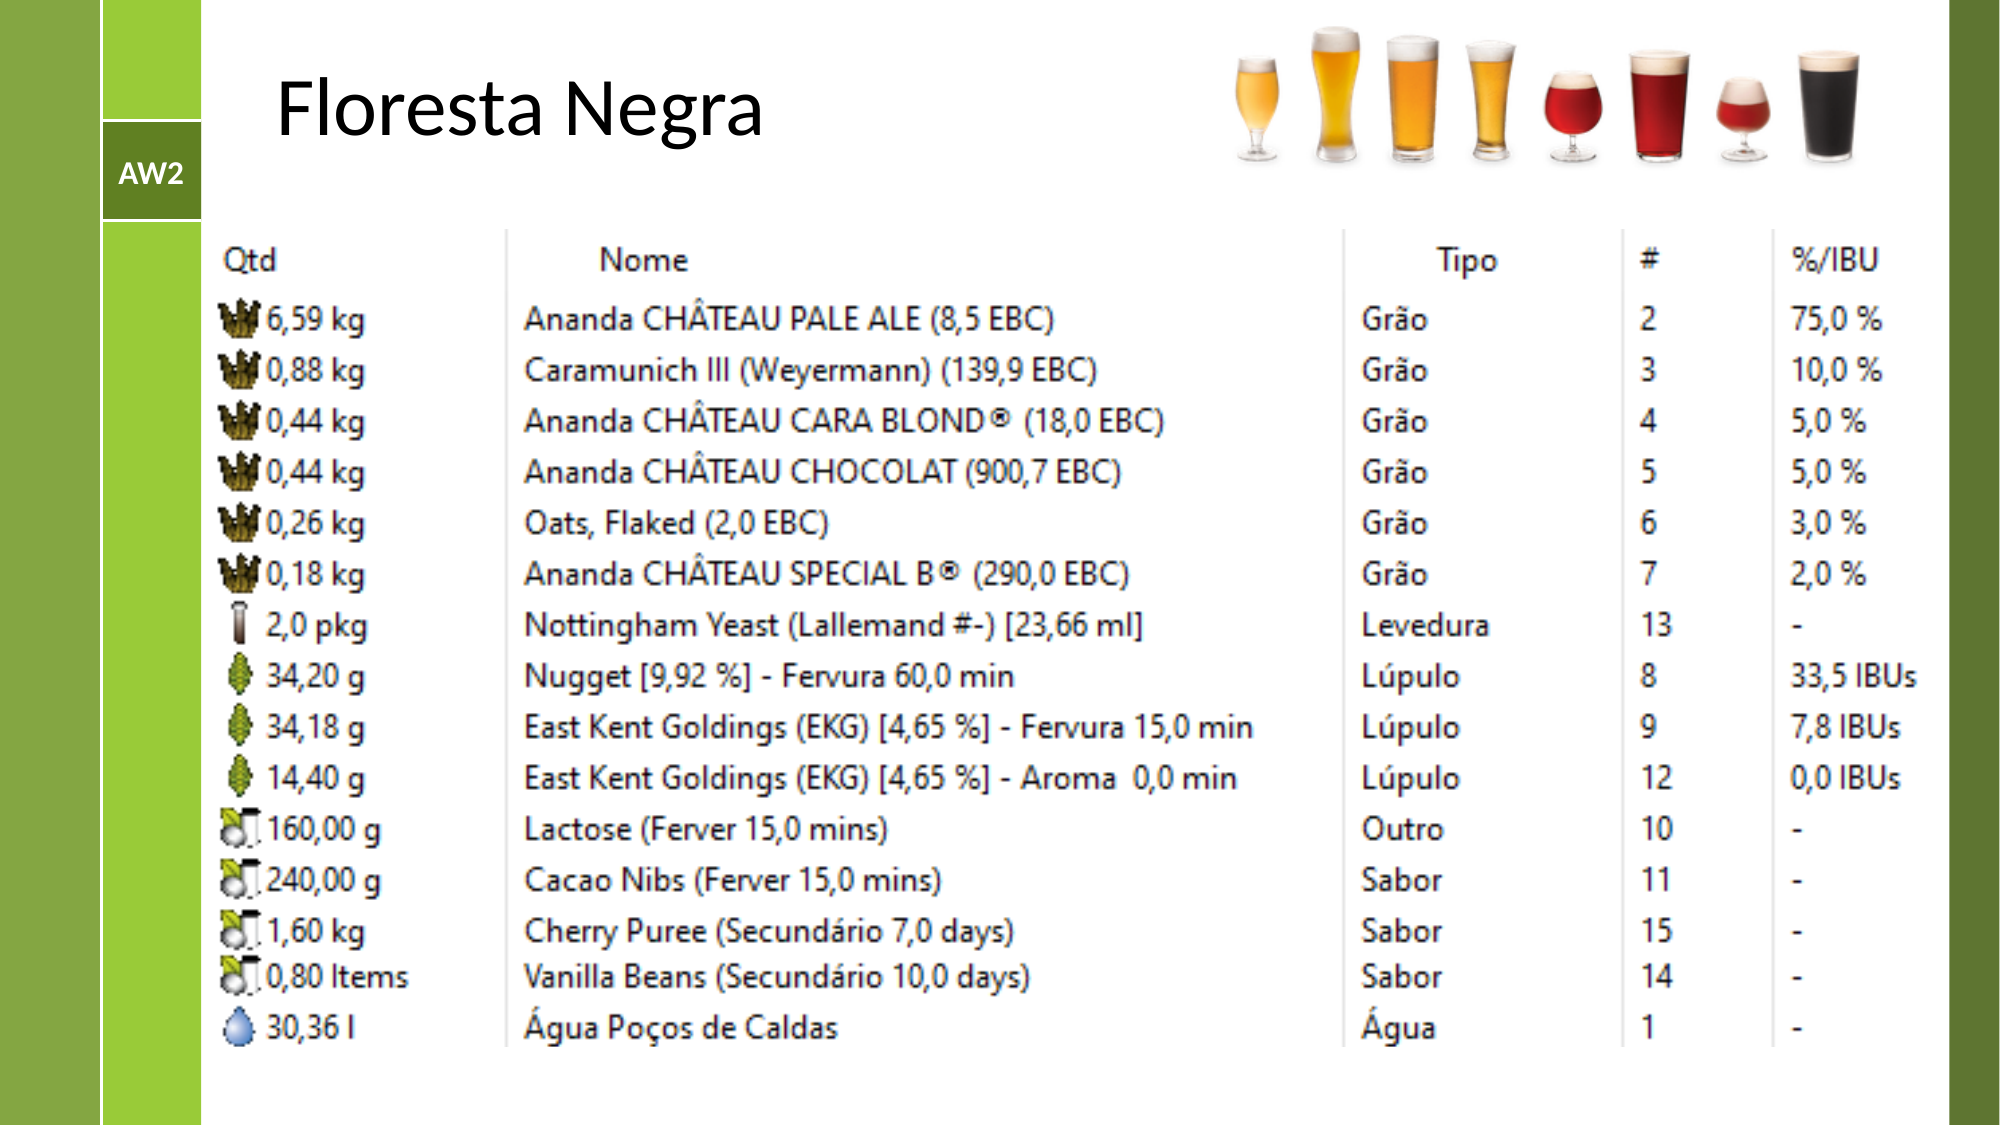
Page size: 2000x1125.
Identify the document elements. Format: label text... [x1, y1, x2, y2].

picture [1224, 19, 1869, 177]
picture [208, 229, 1939, 1047]
title Floresta Negra [261, 29, 1867, 161]
